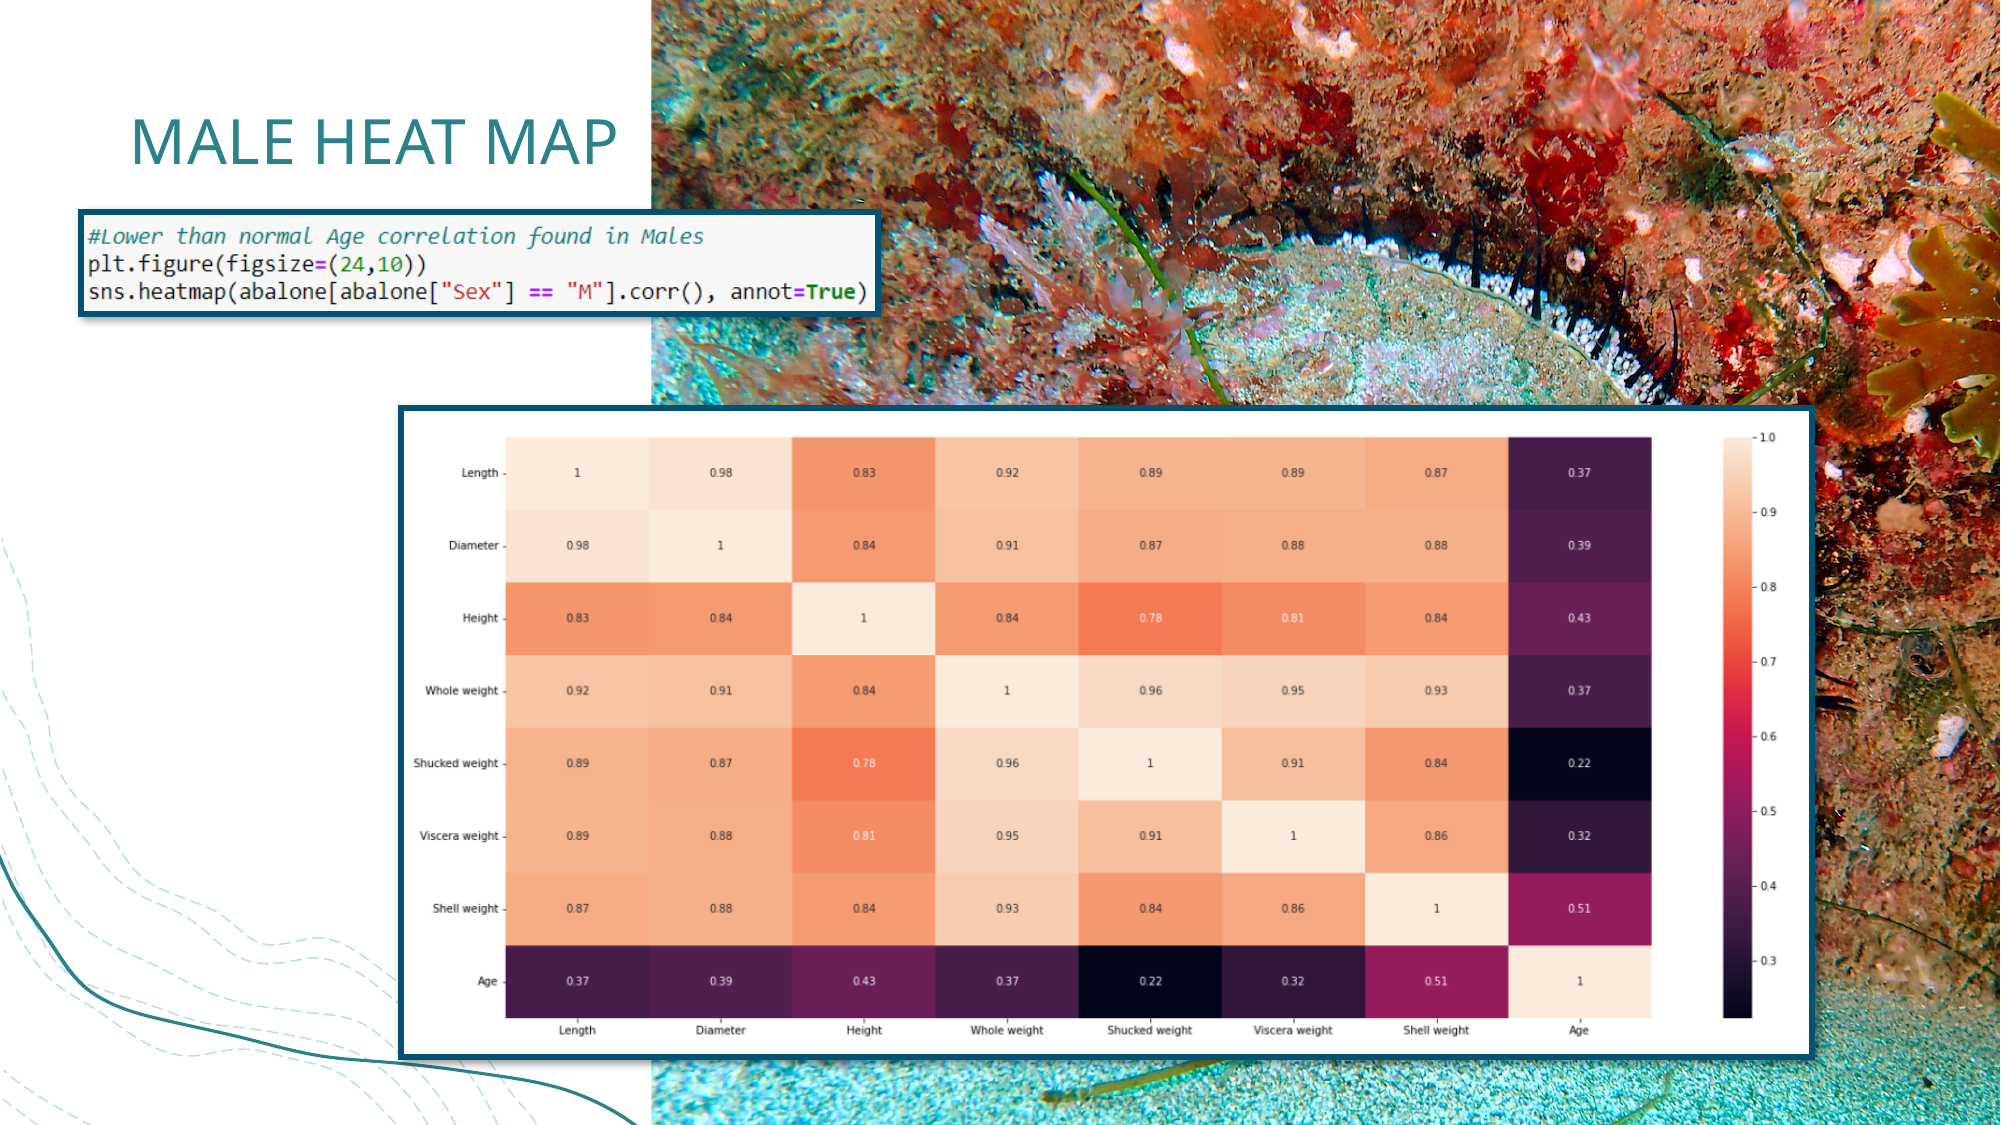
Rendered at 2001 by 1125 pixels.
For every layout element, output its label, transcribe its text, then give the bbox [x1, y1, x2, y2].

picture [85, 216, 874, 310]
title Male Heat Map [0, 26, 651, 245]
picture [651, 0, 2000, 1125]
picture [405, 412, 1808, 1053]
